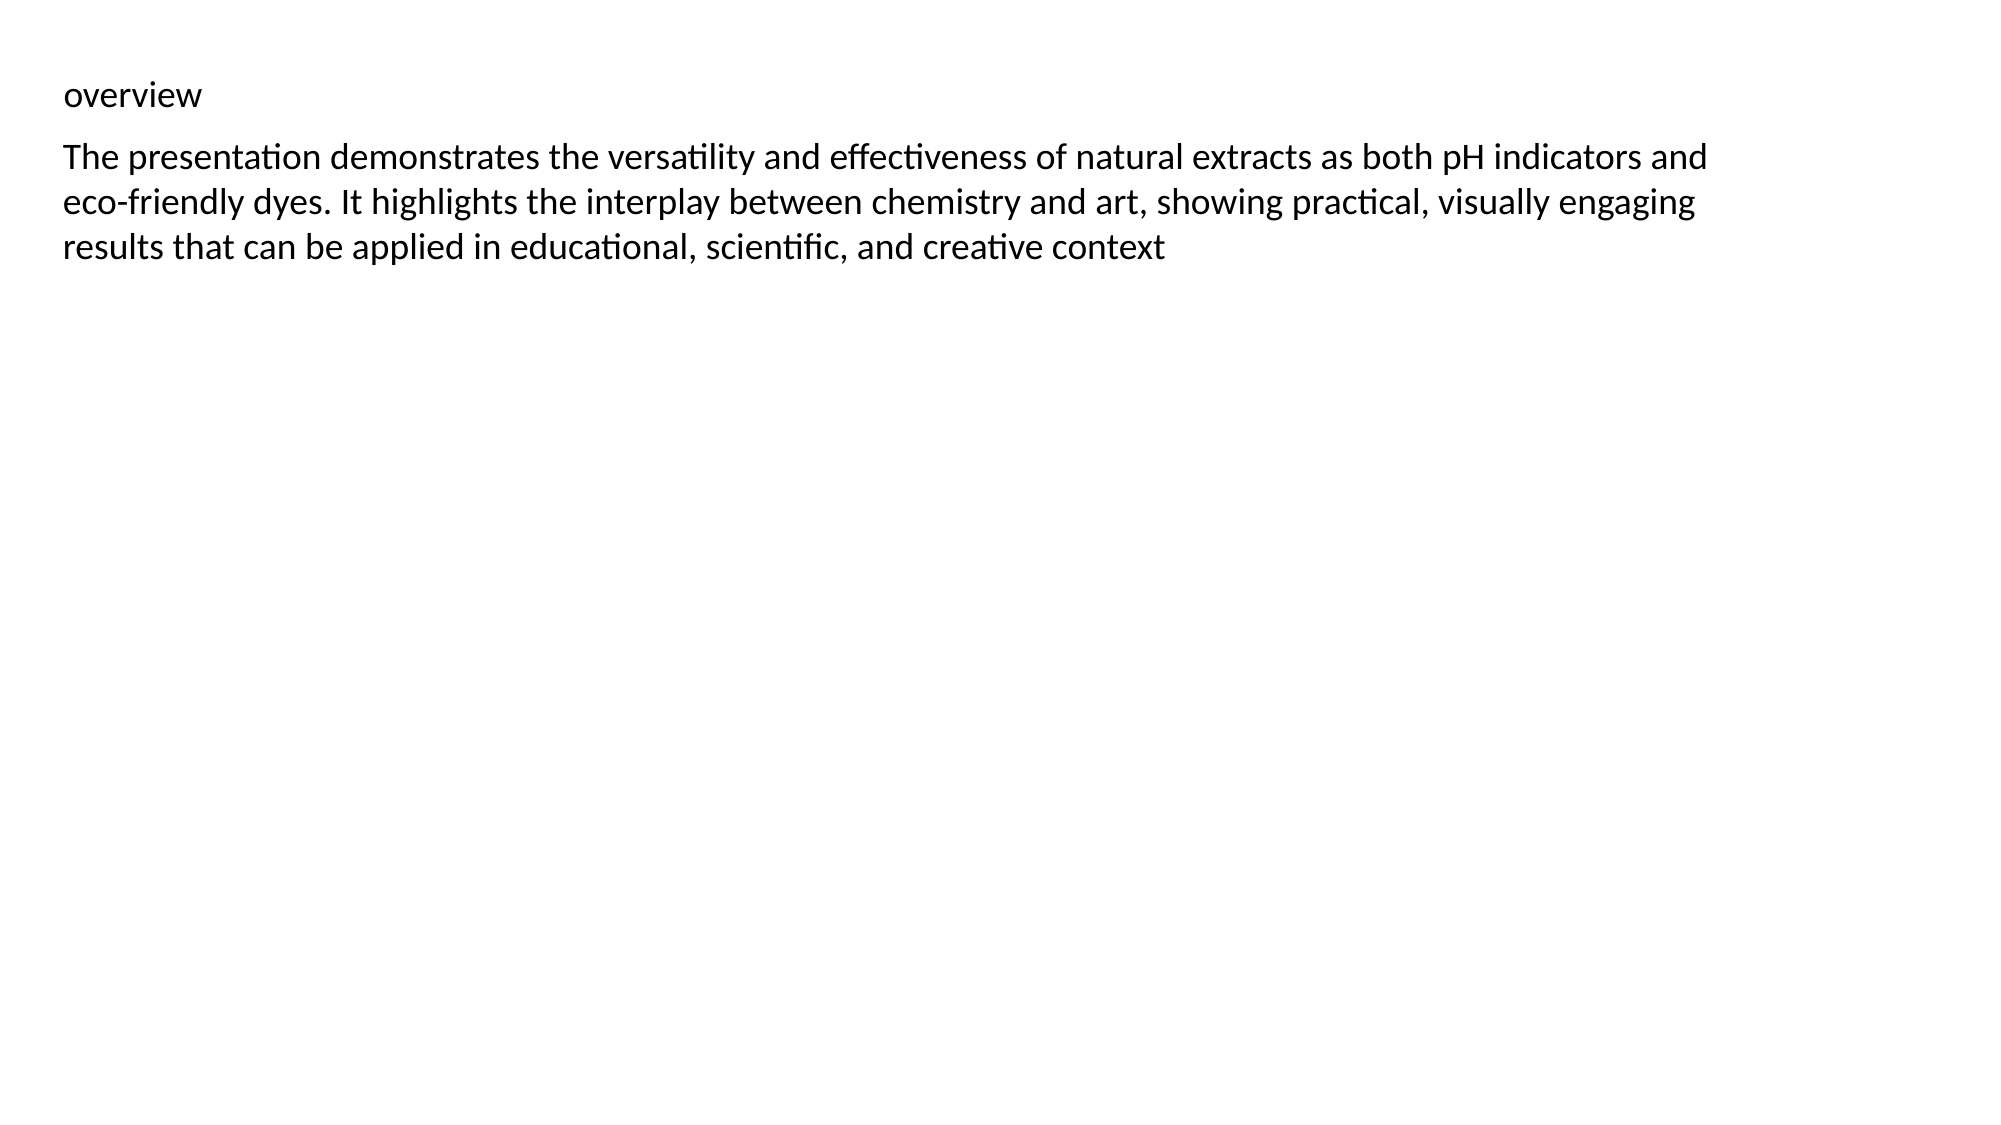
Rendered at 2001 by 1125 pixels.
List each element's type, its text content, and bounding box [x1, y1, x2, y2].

text_box overview [48, 62, 218, 123]
text_box The presentation demonstrates the versatility and effectiveness of natural extracts as both pH indicators and eco-friendly dyes. It highlights the interplay between chemistry and art, showing practical, visually engaging results that can be applied in educational, scientific, and creative context [47, 124, 1781, 274]
